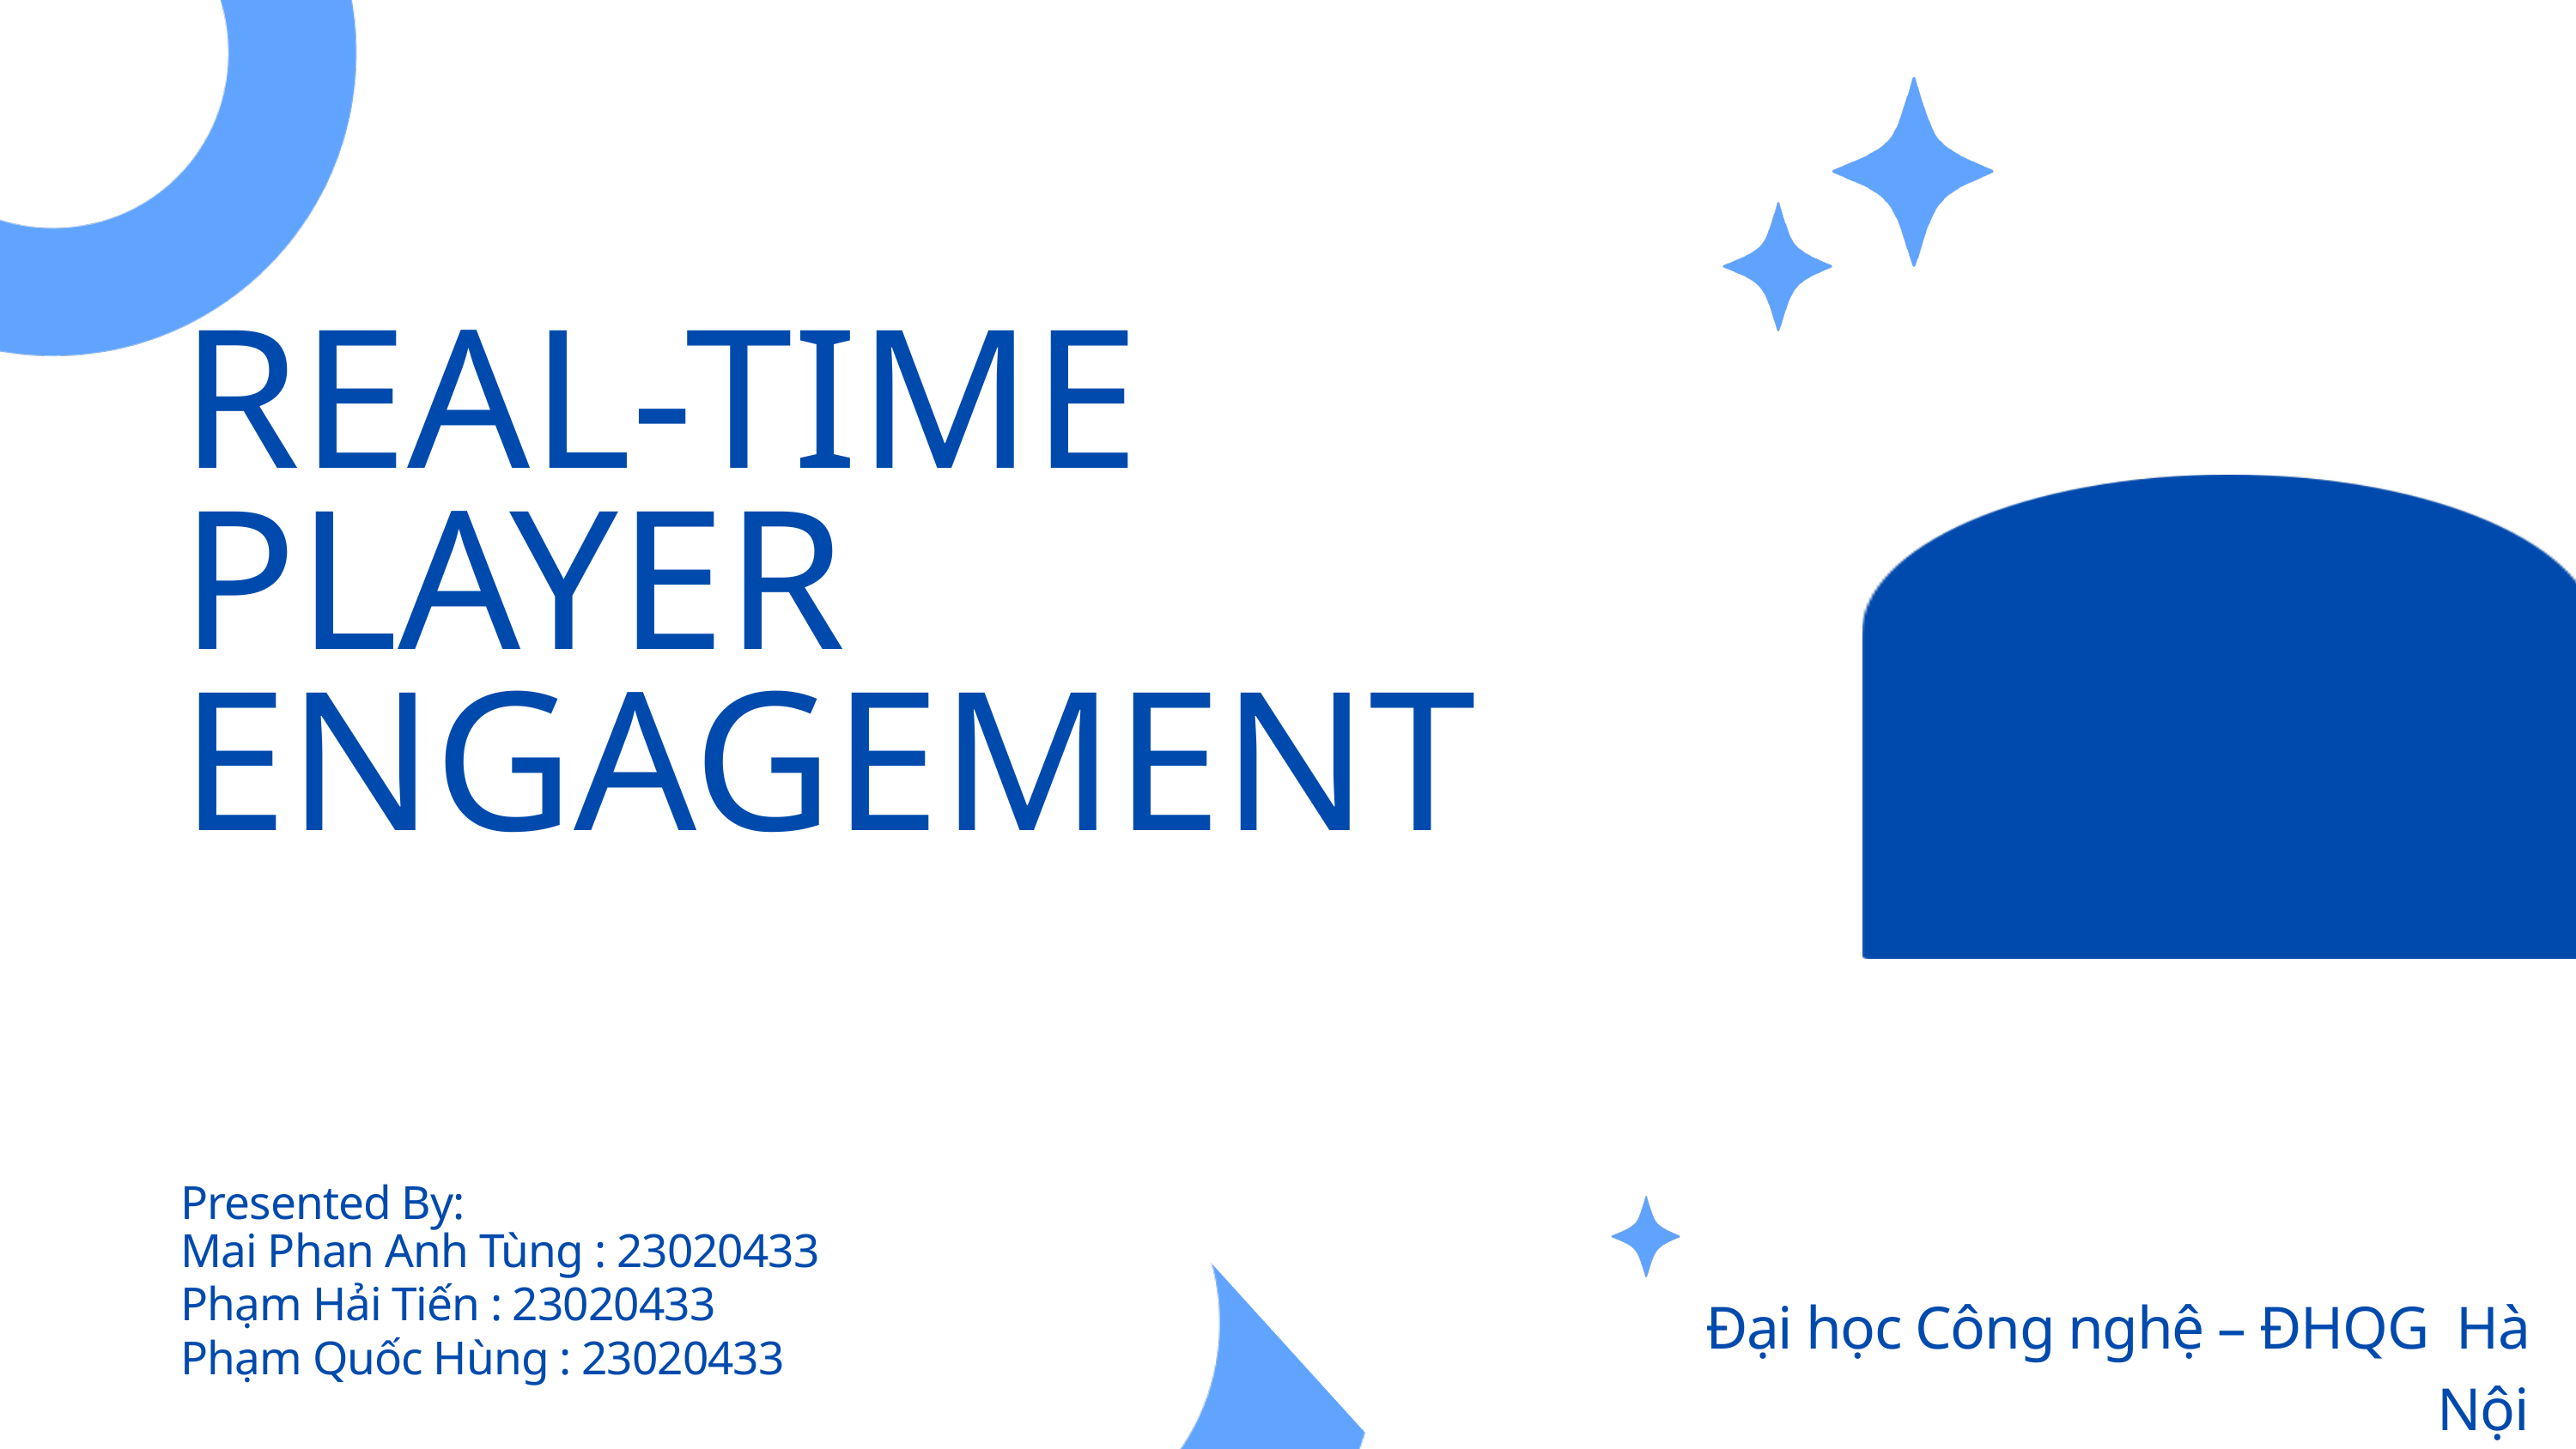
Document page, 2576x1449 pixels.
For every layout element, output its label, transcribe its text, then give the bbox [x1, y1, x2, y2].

text_box [843, 1169, 1381, 1449]
text_box [1611, 1196, 1680, 1277]
text_box Phạm Hải Tiến : 23020433 [180, 1266, 844, 1319]
text_box [1722, 202, 1832, 331]
text_box [1862, 475, 2576, 959]
text_box Mai Phan Anh Tùng : 23020433 [180, 1213, 844, 1266]
text_box [0, 0, 359, 359]
text_box REAL-TIME PLAYER ENGAGEMENT [180, 325, 1753, 870]
text_box Đại học Công nghệ – ĐHQG Hà Nội [1611, 1278, 2530, 1442]
text_box [1832, 76, 1994, 267]
text_box Presented By: [180, 1164, 576, 1228]
text_box Phạm Quốc Hùng : 23020433 [180, 1319, 844, 1384]
